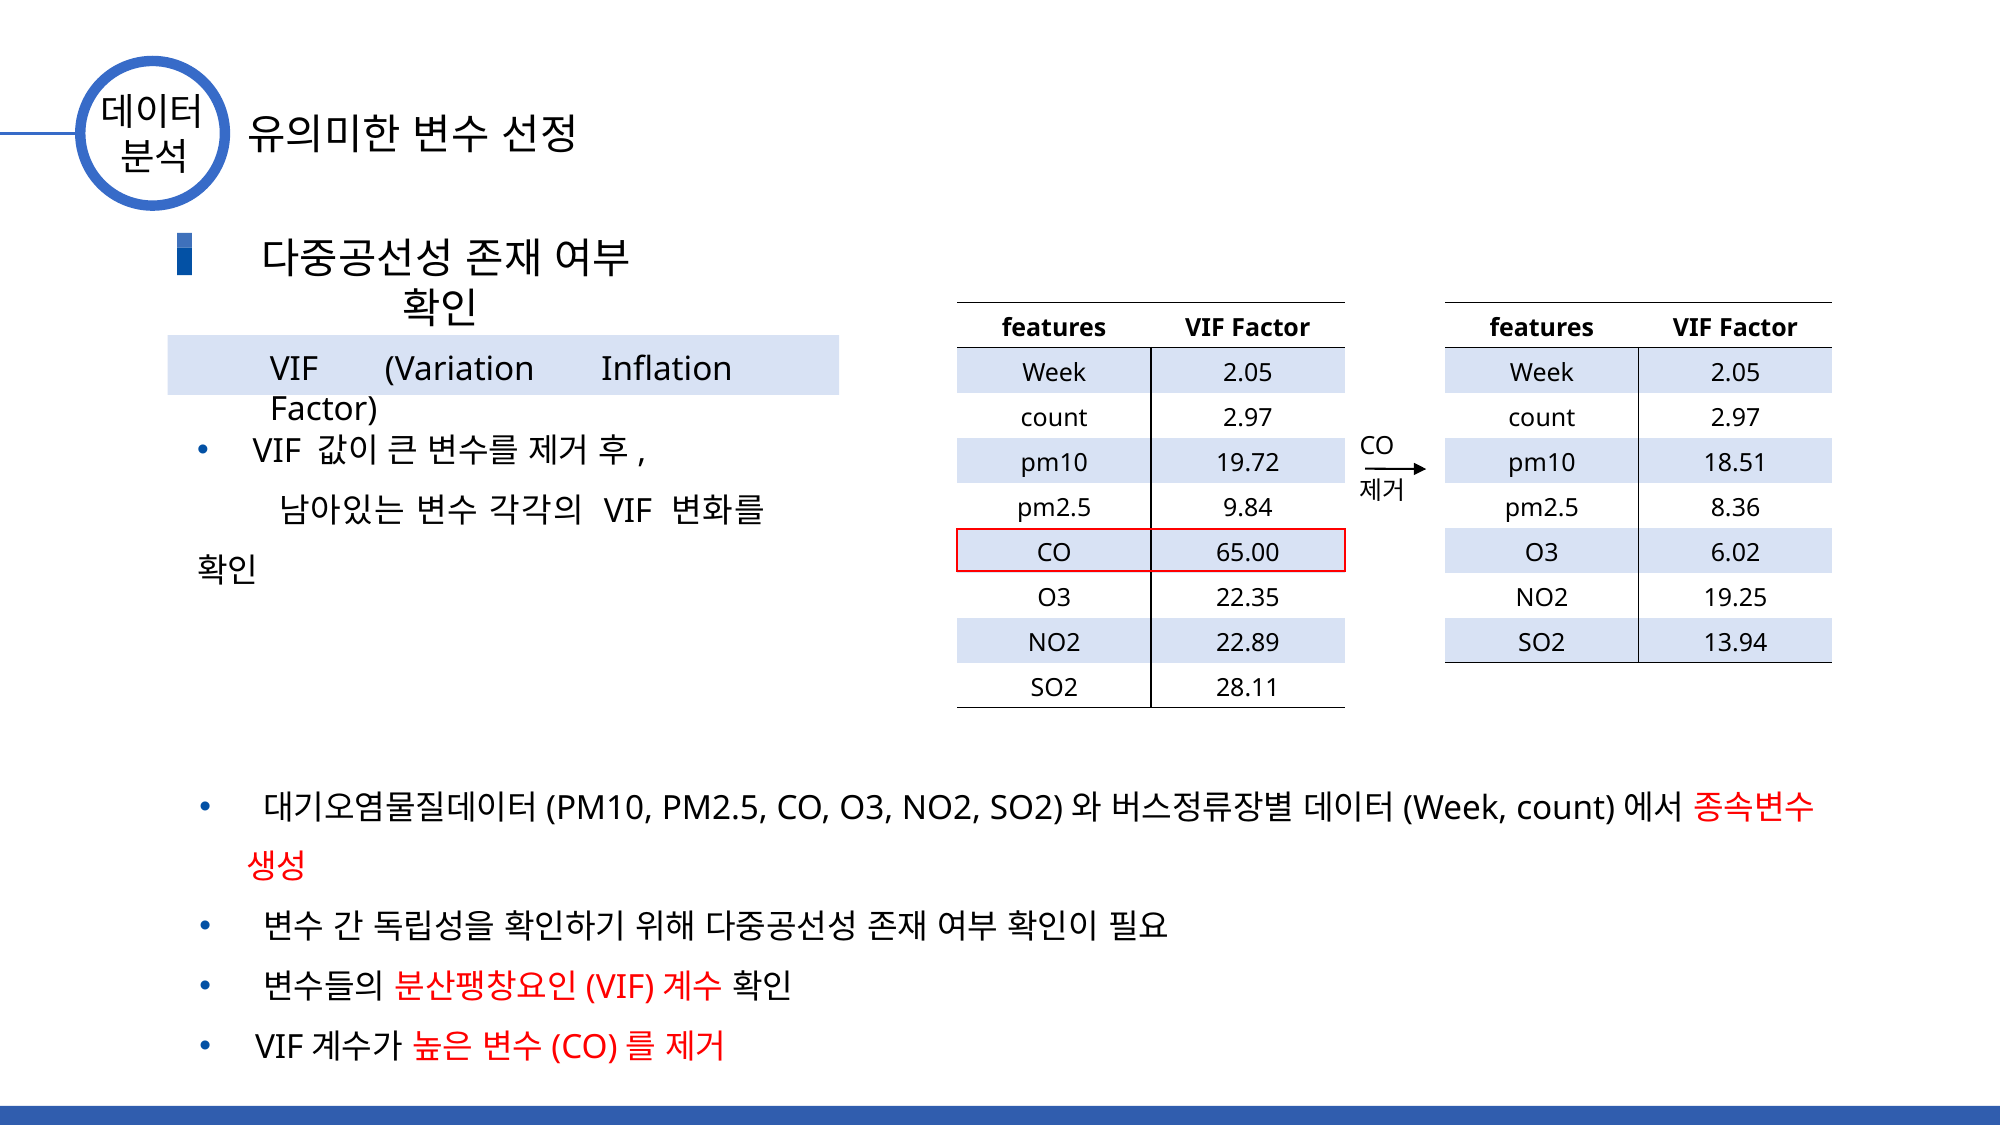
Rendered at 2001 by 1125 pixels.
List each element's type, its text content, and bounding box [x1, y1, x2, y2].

table_cell 2.97 [1152, 393, 1345, 438]
table_cell NO2 [957, 618, 1150, 663]
table_cell 2.05 [1152, 348, 1345, 393]
table_cell 2.05 [1639, 348, 1832, 393]
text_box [0, 60, 225, 206]
table_cell SO2 [957, 663, 1150, 707]
table_cell 22.35 [1152, 573, 1345, 618]
table_cell 22.89 [1152, 618, 1345, 663]
table_cell 6.02 [1639, 528, 1832, 573]
table_cell SO2 [1445, 618, 1638, 662]
table_cell Week [1445, 348, 1638, 393]
table_cell pm10 [957, 438, 1150, 483]
table_cell 19.25 [1639, 573, 1832, 618]
text_box [0, 1105, 2000, 1125]
text_box [956, 528, 1346, 572]
text_box 대기오염물질데이터(PM10, PM2.5, CO, O3, NO2, SO2)와 버스정류장별 데이터(Week, count)에서 종속변수 생성 변수 간 독립성을 확인하기 위해 다중공선성 존재 여부 확인이 필요 변수들의 분산팽창요인(VIF)계수 확인 VIF계수가 높은 변수(CO)를 제거 [184, 758, 1884, 1073]
table_cell 2.97 [1639, 393, 1832, 438]
text_box 유의미한 변수 선정 [232, 100, 785, 166]
table_cell count [957, 393, 1150, 438]
table_cell pm10 [1455, 438, 1638, 483]
table_cell O3 [1445, 528, 1638, 573]
table_header VIF Factor [1151, 303, 1345, 347]
table_cell 8.36 [1639, 483, 1832, 528]
table_cell Week [957, 348, 1150, 393]
table_header features [1445, 303, 1639, 347]
table_cell 13.94 [1639, 618, 1832, 662]
table_cell NO2 [1445, 573, 1638, 618]
table_cell 28.11 [1152, 663, 1345, 707]
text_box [167, 335, 840, 728]
table_cell 19.72 [1152, 438, 1344, 483]
table_cell count [1445, 393, 1638, 438]
table_cell 9.84 [1152, 483, 1345, 528]
table_cell pm2.5 [1445, 483, 1638, 528]
table_cell O3 [957, 573, 1150, 618]
table_cell pm2.5 [957, 483, 1150, 528]
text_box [177, 223, 687, 291]
table_cell 18.51 [1639, 438, 1832, 483]
table_header features [957, 303, 1151, 347]
table_header VIF Factor [1639, 303, 1832, 347]
text_box CO제거 [1344, 406, 1455, 512]
